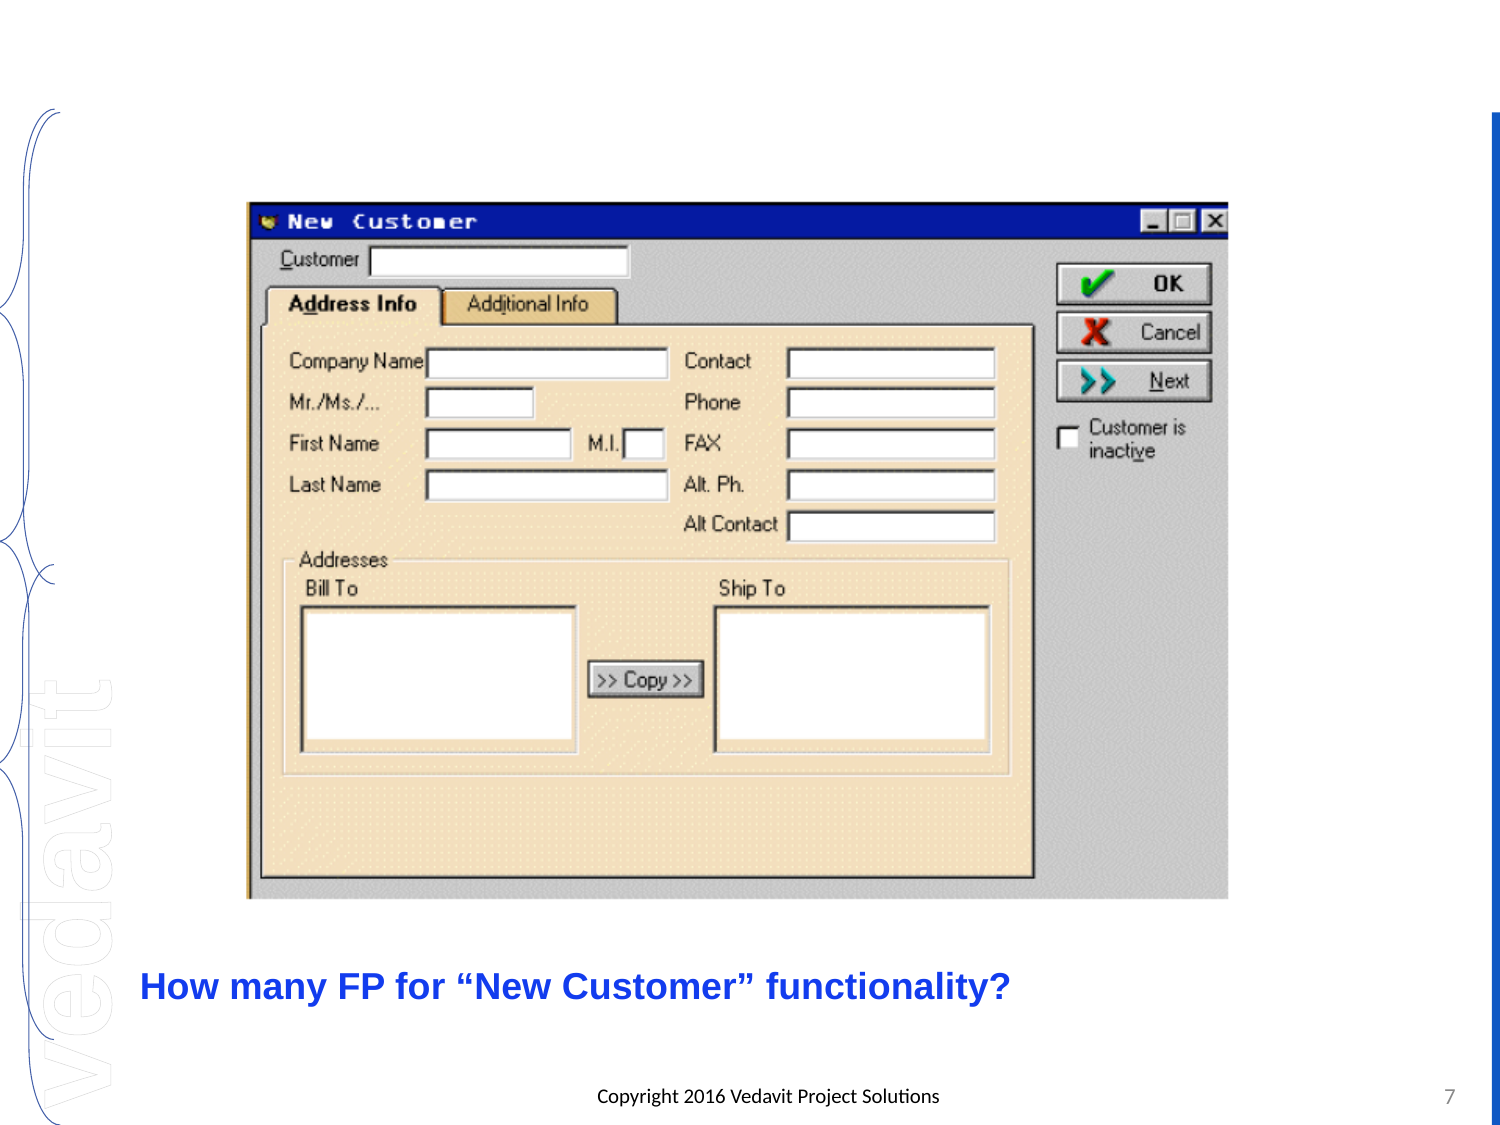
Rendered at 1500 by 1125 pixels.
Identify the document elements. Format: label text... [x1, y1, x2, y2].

text_box How many FP for “New Customer” functionality? [125, 954, 1425, 1015]
slide_number 7 [1400, 1065, 1500, 1125]
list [244, 196, 1230, 904]
